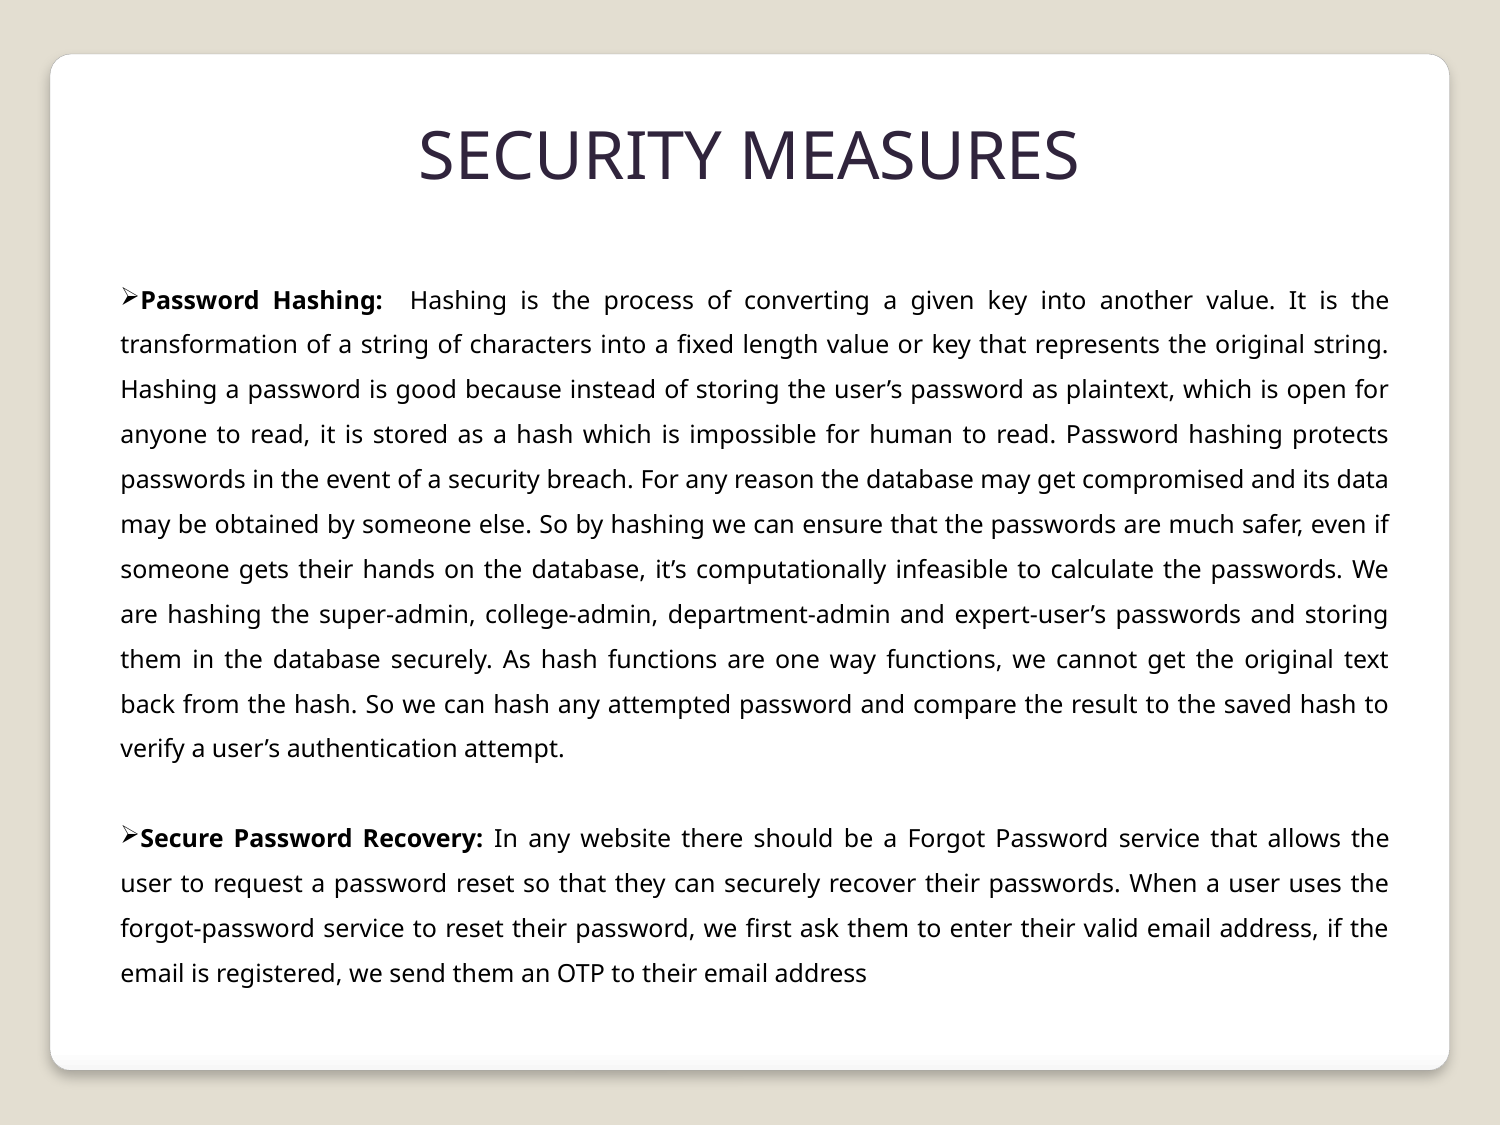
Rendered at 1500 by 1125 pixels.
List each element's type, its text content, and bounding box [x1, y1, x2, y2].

text_box Password Hashing: Hashing is the process of converting a given key into another value. It is the transformation of a string of characters into a fixed length value or key that represents the original string. Hashing a password is good because instead of storing the user’s password as plaintext, which is open for anyone to read, it is stored as a hash which is impossible for human to read. Password hashing protects passwords in the event of a security breach. For any reason the database may get compromised and its data may be obtained by someone else. So by hashing we can ensure that the passwords are much safer, even if someone gets their hands on the database, it’s computationally infeasible to calculate the passwords. We are hashing the super-admin, college-admin, department-admin and expert-user’s passwords and storing them in the database securely. As hash functions are one way functions, we cannot get the original text back from the hash. So we can hash any attempted password and compare the result to the saved hash to verify a user’s authentication attempt. Secure Password Recovery: In any website there should be a Forgot Password service that allows the user to request a password reset so that they can securely recover their passwords. When a user uses the forgot-password service to reset their password, we first ask them to enter their valid email address, if the email is registered, we send them an OTP to their email address [105, 261, 1407, 995]
text_box SECURITY MEASURES [140, 105, 1360, 201]
